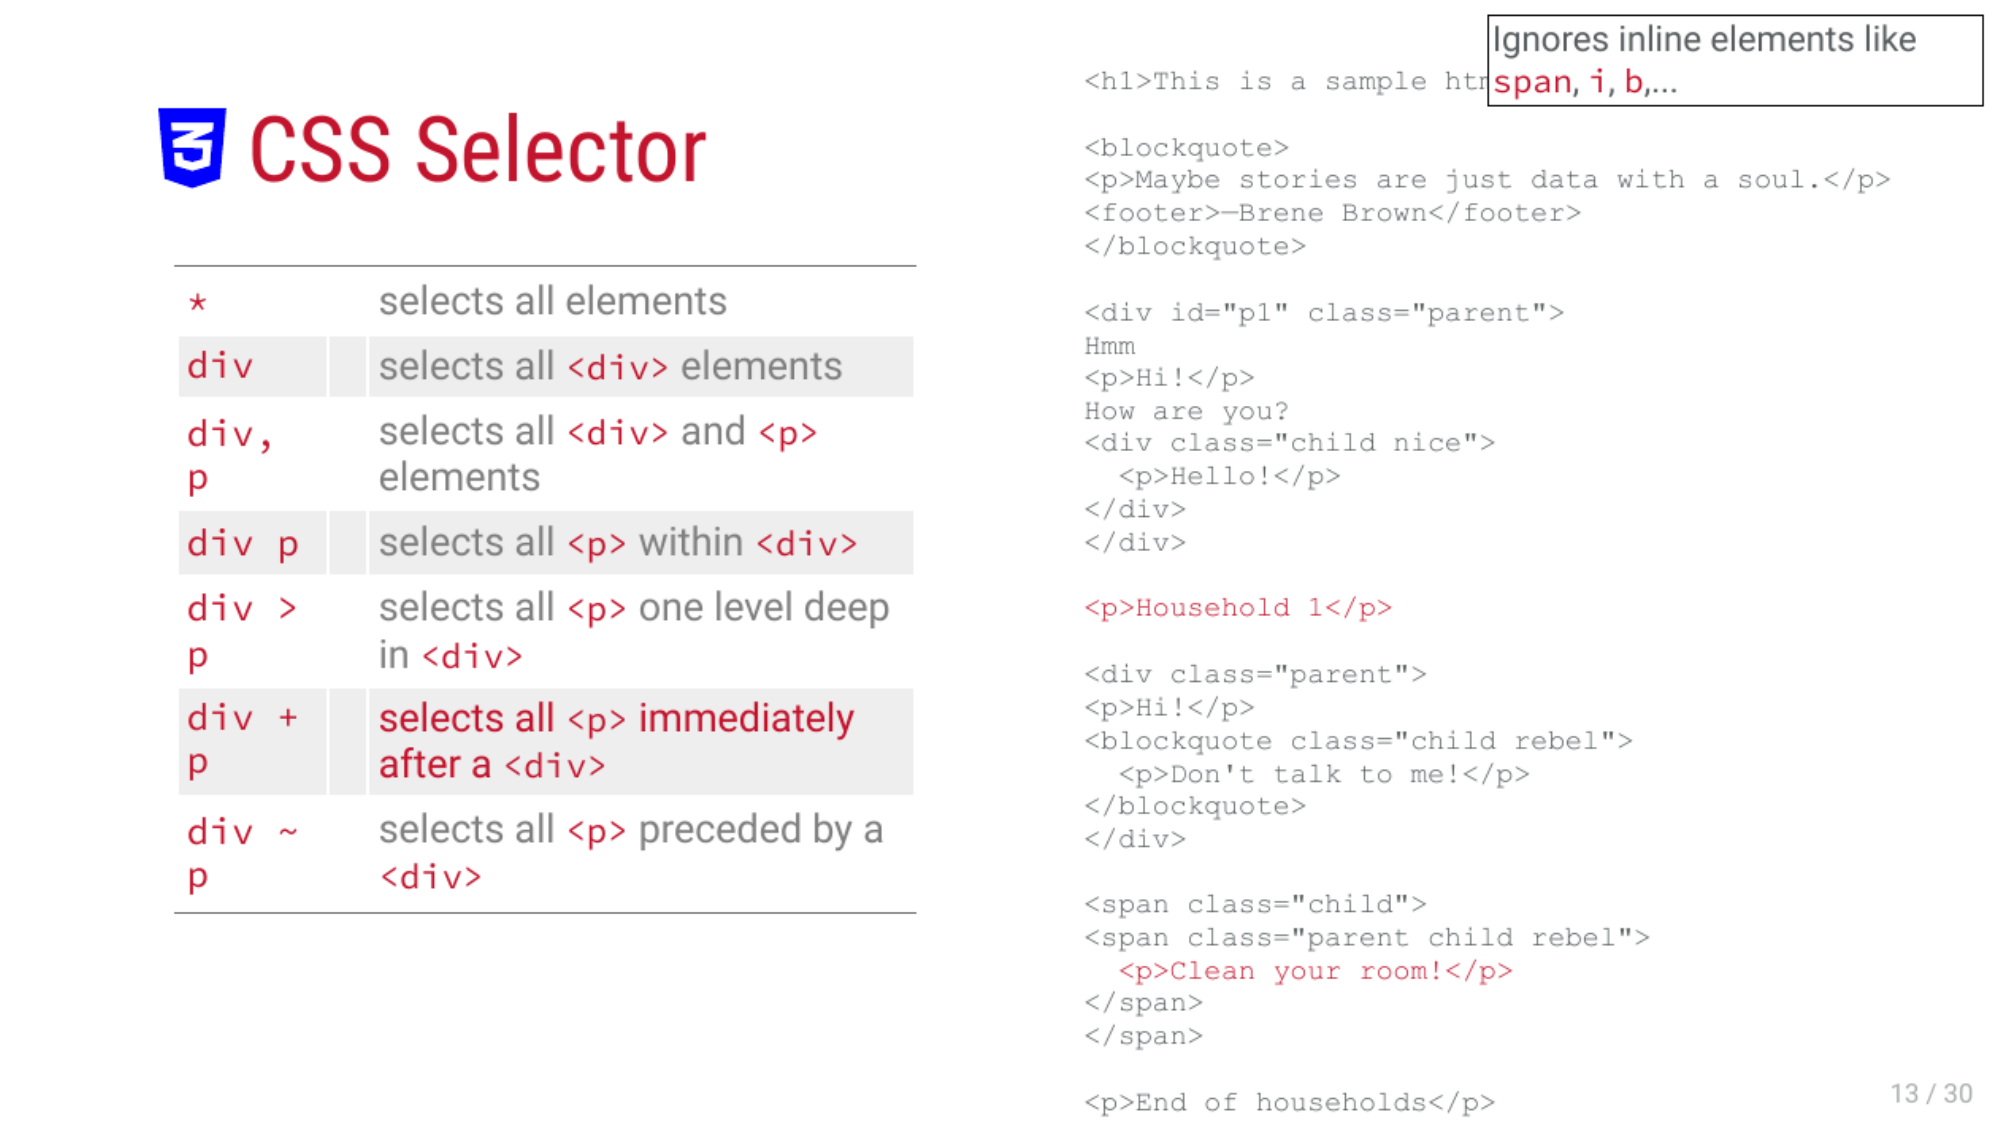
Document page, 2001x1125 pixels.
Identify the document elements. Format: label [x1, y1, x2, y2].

list [0, 0, 2000, 1125]
